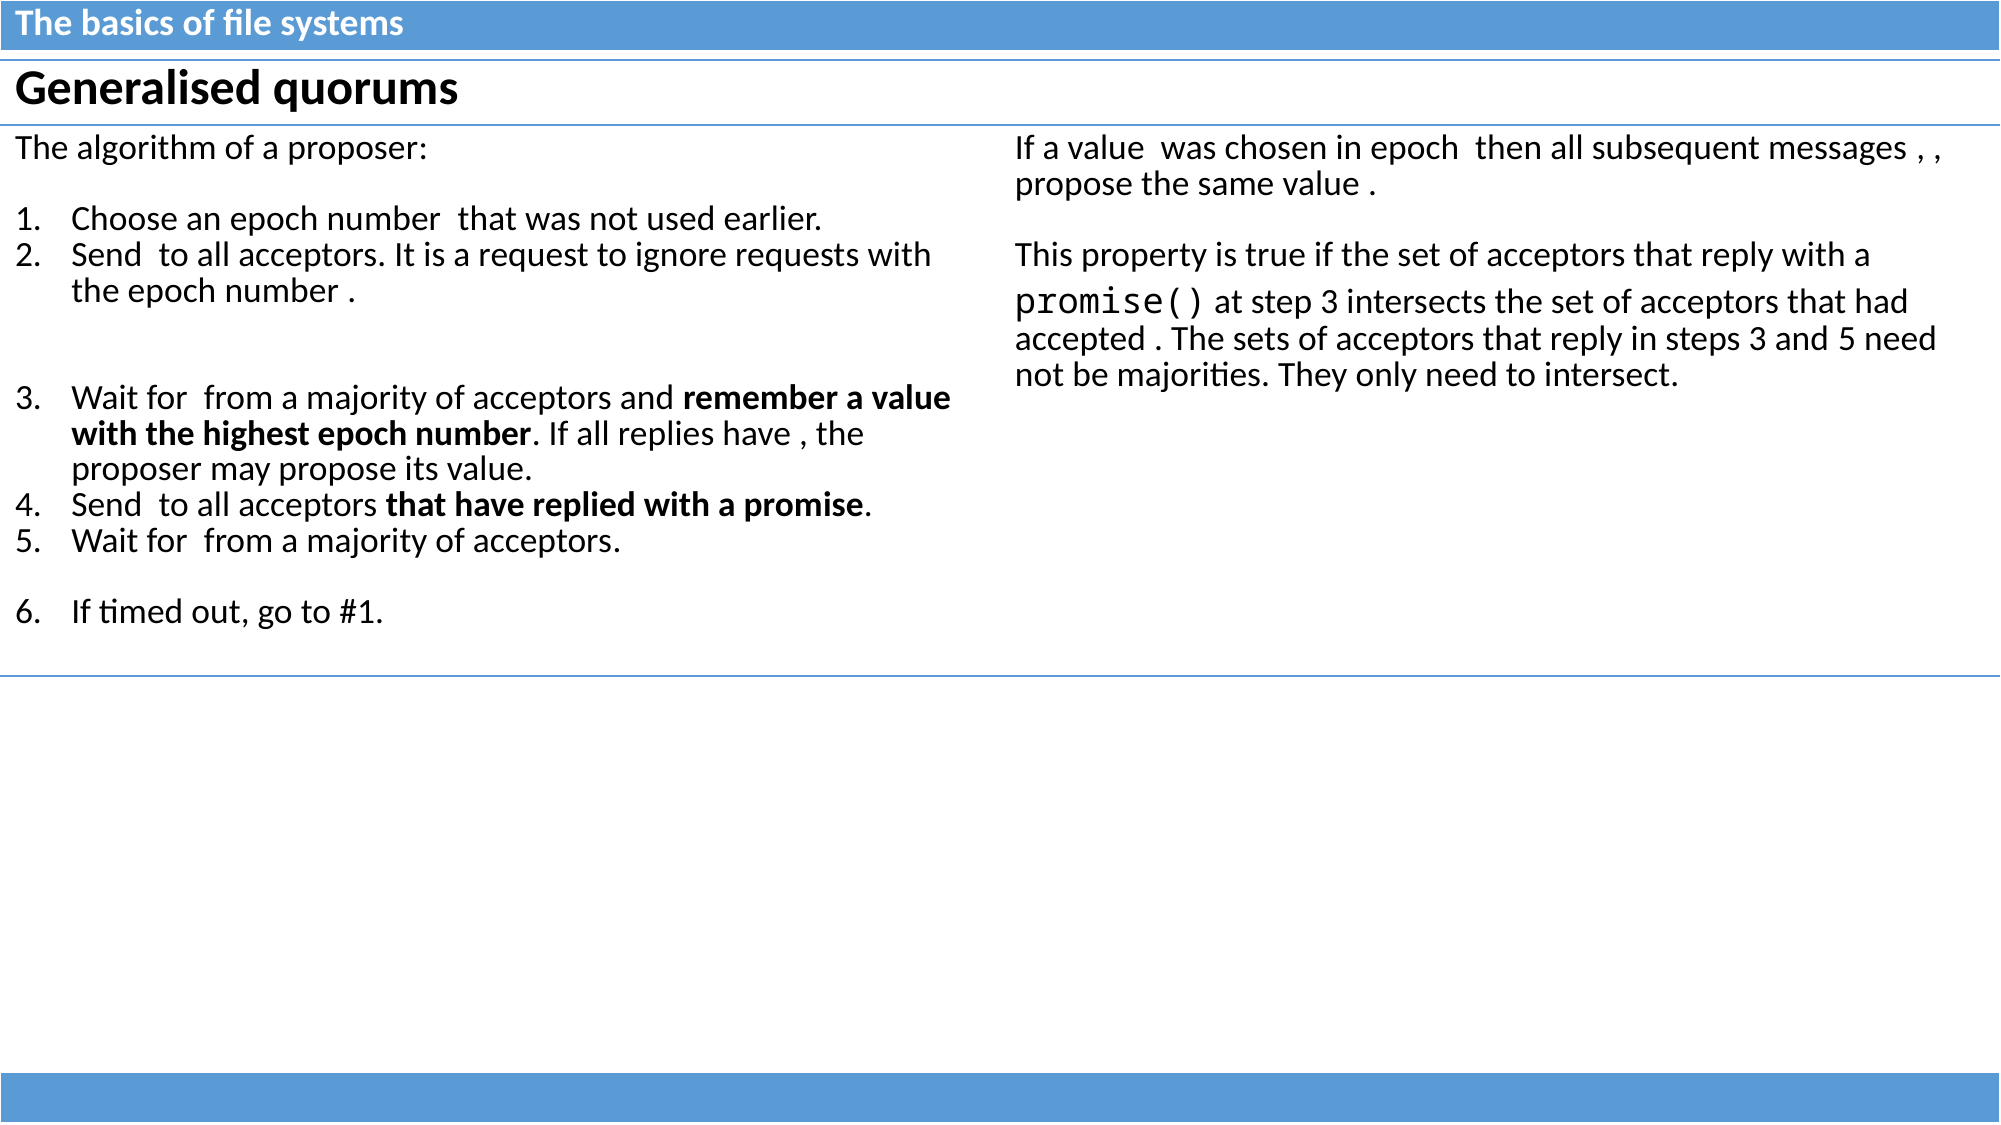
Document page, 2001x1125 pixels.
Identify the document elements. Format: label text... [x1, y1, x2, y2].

table_header [1, 1073, 1999, 1122]
table_header The basics of file systems [1, 1, 1999, 50]
